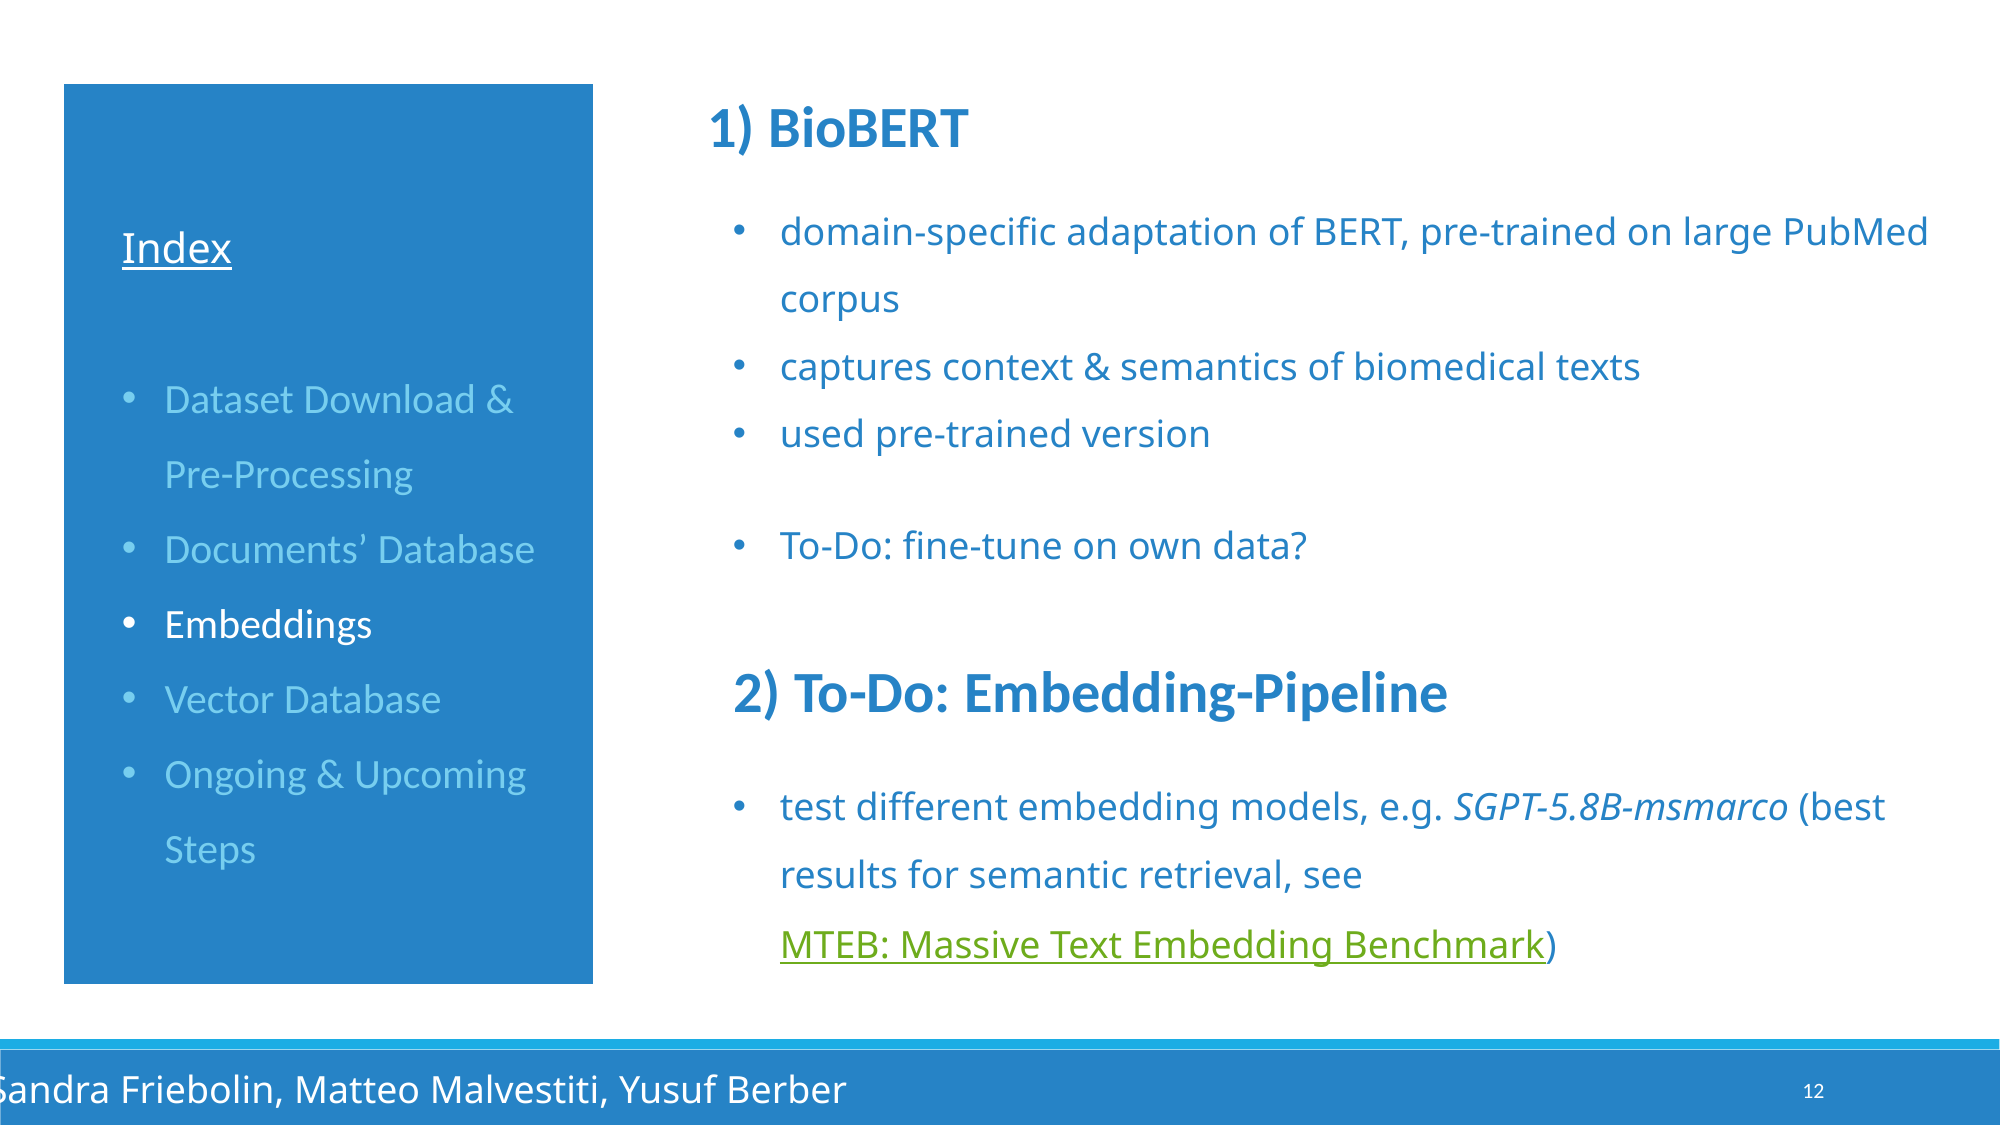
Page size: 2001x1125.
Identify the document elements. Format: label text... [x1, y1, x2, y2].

slide_number 12 [1624, 1059, 1840, 1120]
text_box To-Do: fine-tune on own data? [718, 491, 1965, 575]
text_box test different embedding models, e.g. SGPT-5.8B-msmarco (best results for semantic retrieval, see MTEB: Massive Text Embedding Benchmark) [718, 753, 1965, 1025]
text_box 2) To-Do: Embedding-Pipeline [718, 647, 1965, 732]
text_box domain-specific adaptation of BERT, pre-trained on large PubMed corpus captures context & semantics of biomedical texts used pre-trained version [718, 177, 1965, 463]
text_box Index Dataset Download & Pre-Processing Documents’ Database Embeddings Vector Database Ongoing & Upcoming Steps [60, 80, 597, 989]
text_box 1) BioBERT [692, 81, 1939, 167]
text_box Sandra Friebolin, Matteo Malvestiti, Yusuf Berber [0, 1058, 863, 1119]
